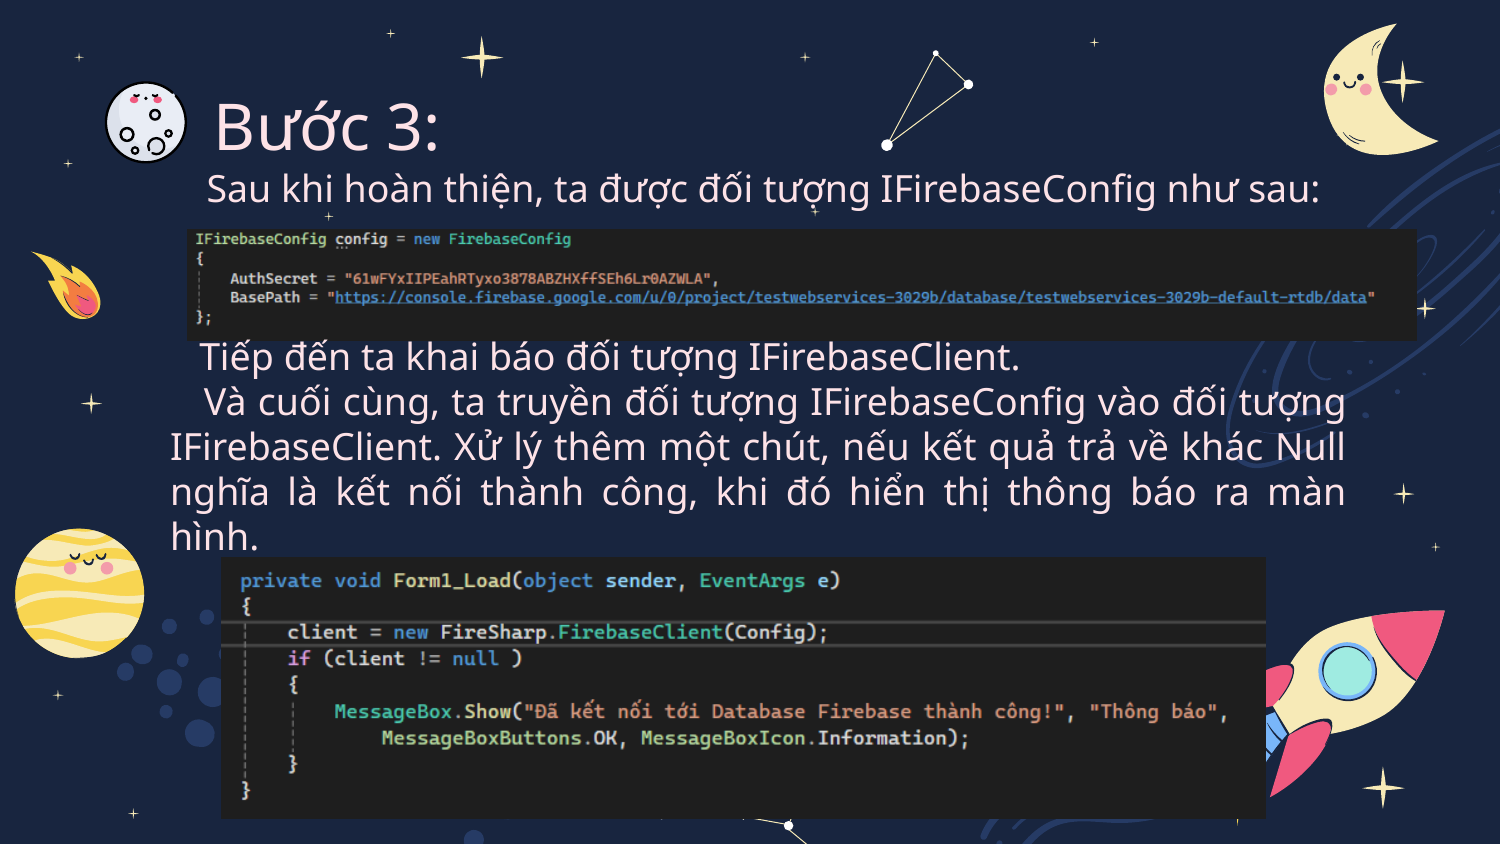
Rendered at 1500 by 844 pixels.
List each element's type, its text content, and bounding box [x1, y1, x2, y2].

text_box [104, 80, 188, 164]
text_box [8, 526, 145, 659]
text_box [880, 49, 974, 152]
text_box Tiếp đến ta khai báo đối tượng IFirebaseClient. Và cuối cùng, ta truyền đối tượng IFirebaseConfig vào đối tượng IFirebaseClient. Xử lý thêm một chút, nếu kết quả trả về khác Null nghĩa là kết nối thành công, khi đó hiển thị thông báo ra màn hình. [155, 399, 1363, 492]
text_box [1269, 634, 1471, 798]
picture [221, 557, 1266, 819]
picture [187, 229, 1417, 341]
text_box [1301, 23, 1439, 156]
text_box Sau khi hoàn thiện, ta được đối tượng IFirebaseConfig như sau: [191, 140, 1400, 227]
title Bước 3: [198, 78, 1463, 171]
